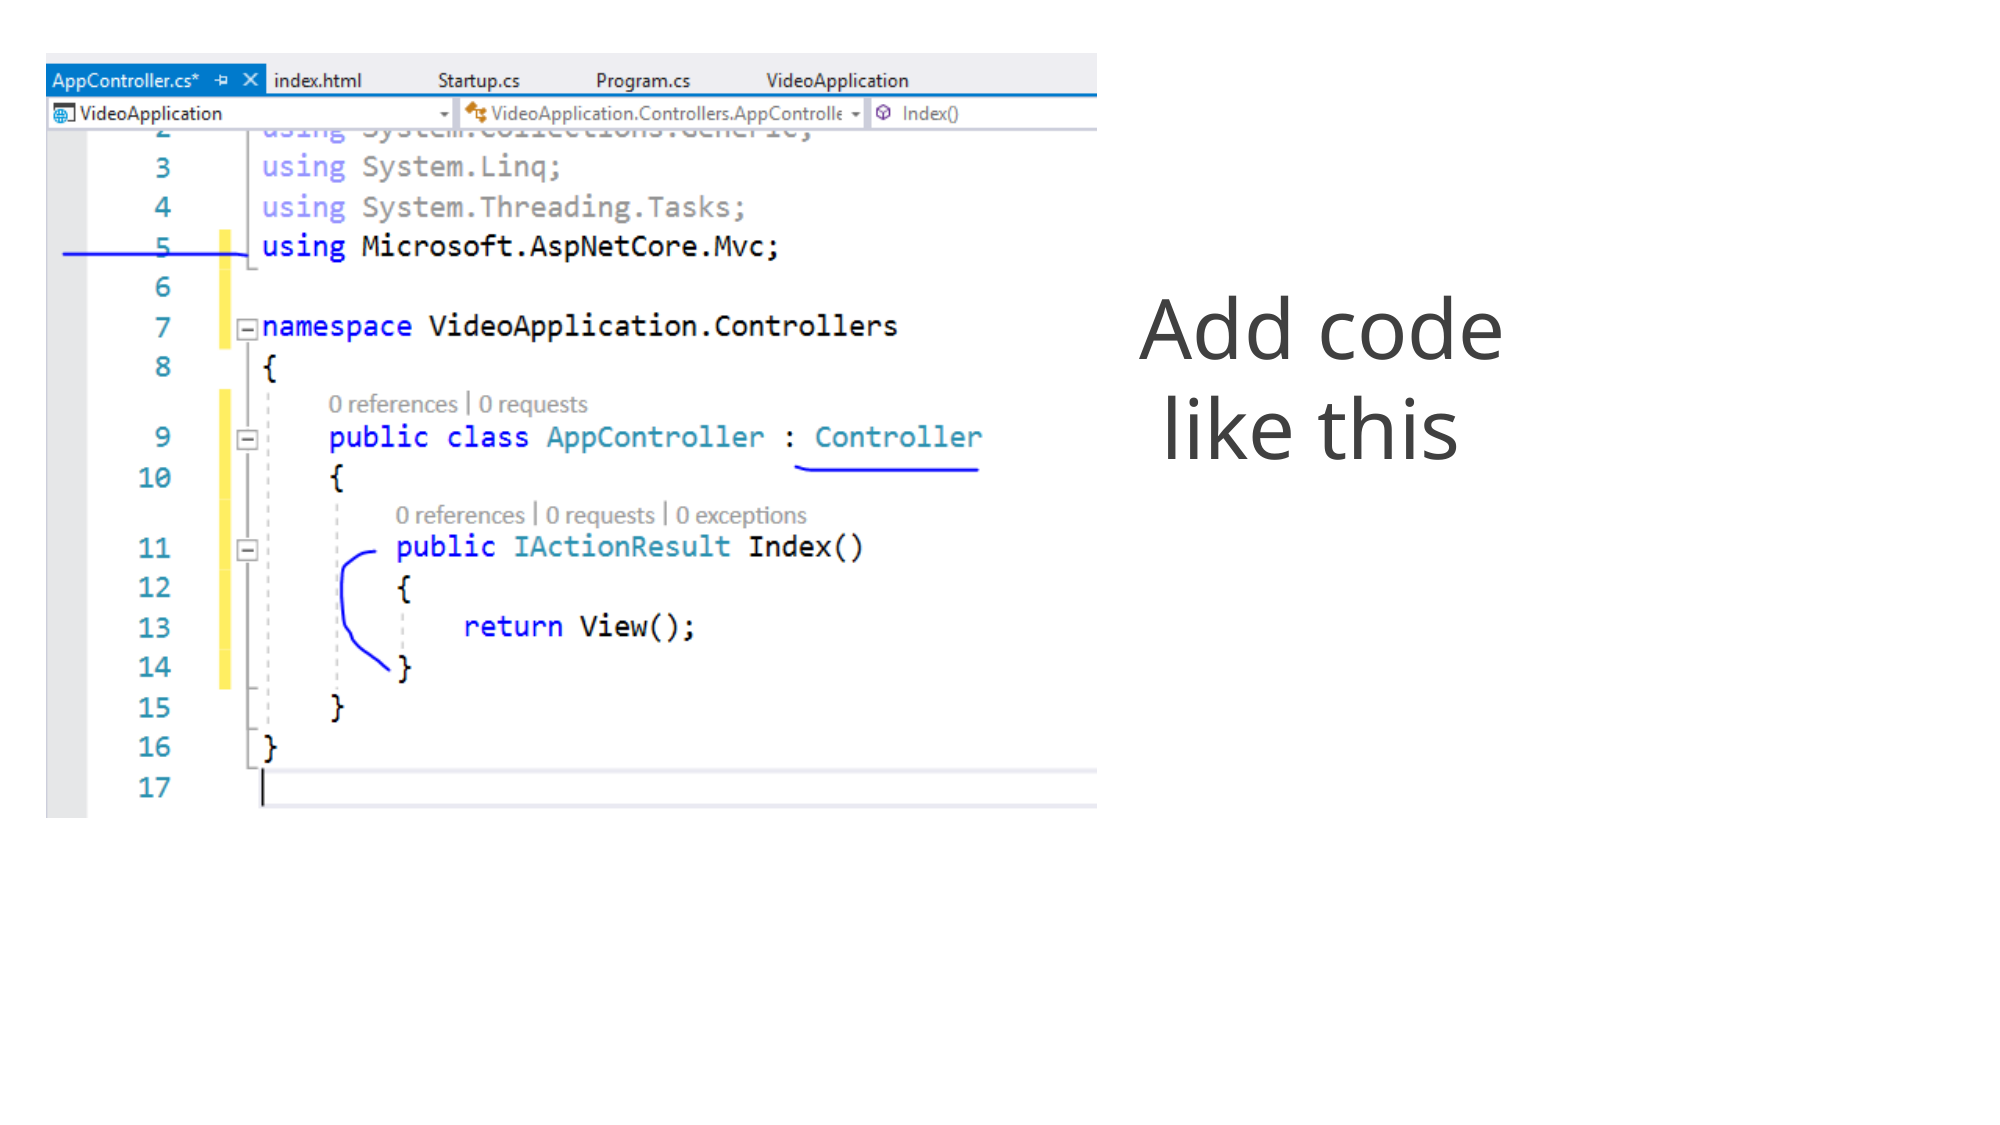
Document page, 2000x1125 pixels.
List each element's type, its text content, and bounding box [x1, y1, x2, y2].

text_box Add code like this [1139, 276, 1506, 477]
picture [45, 53, 1097, 819]
